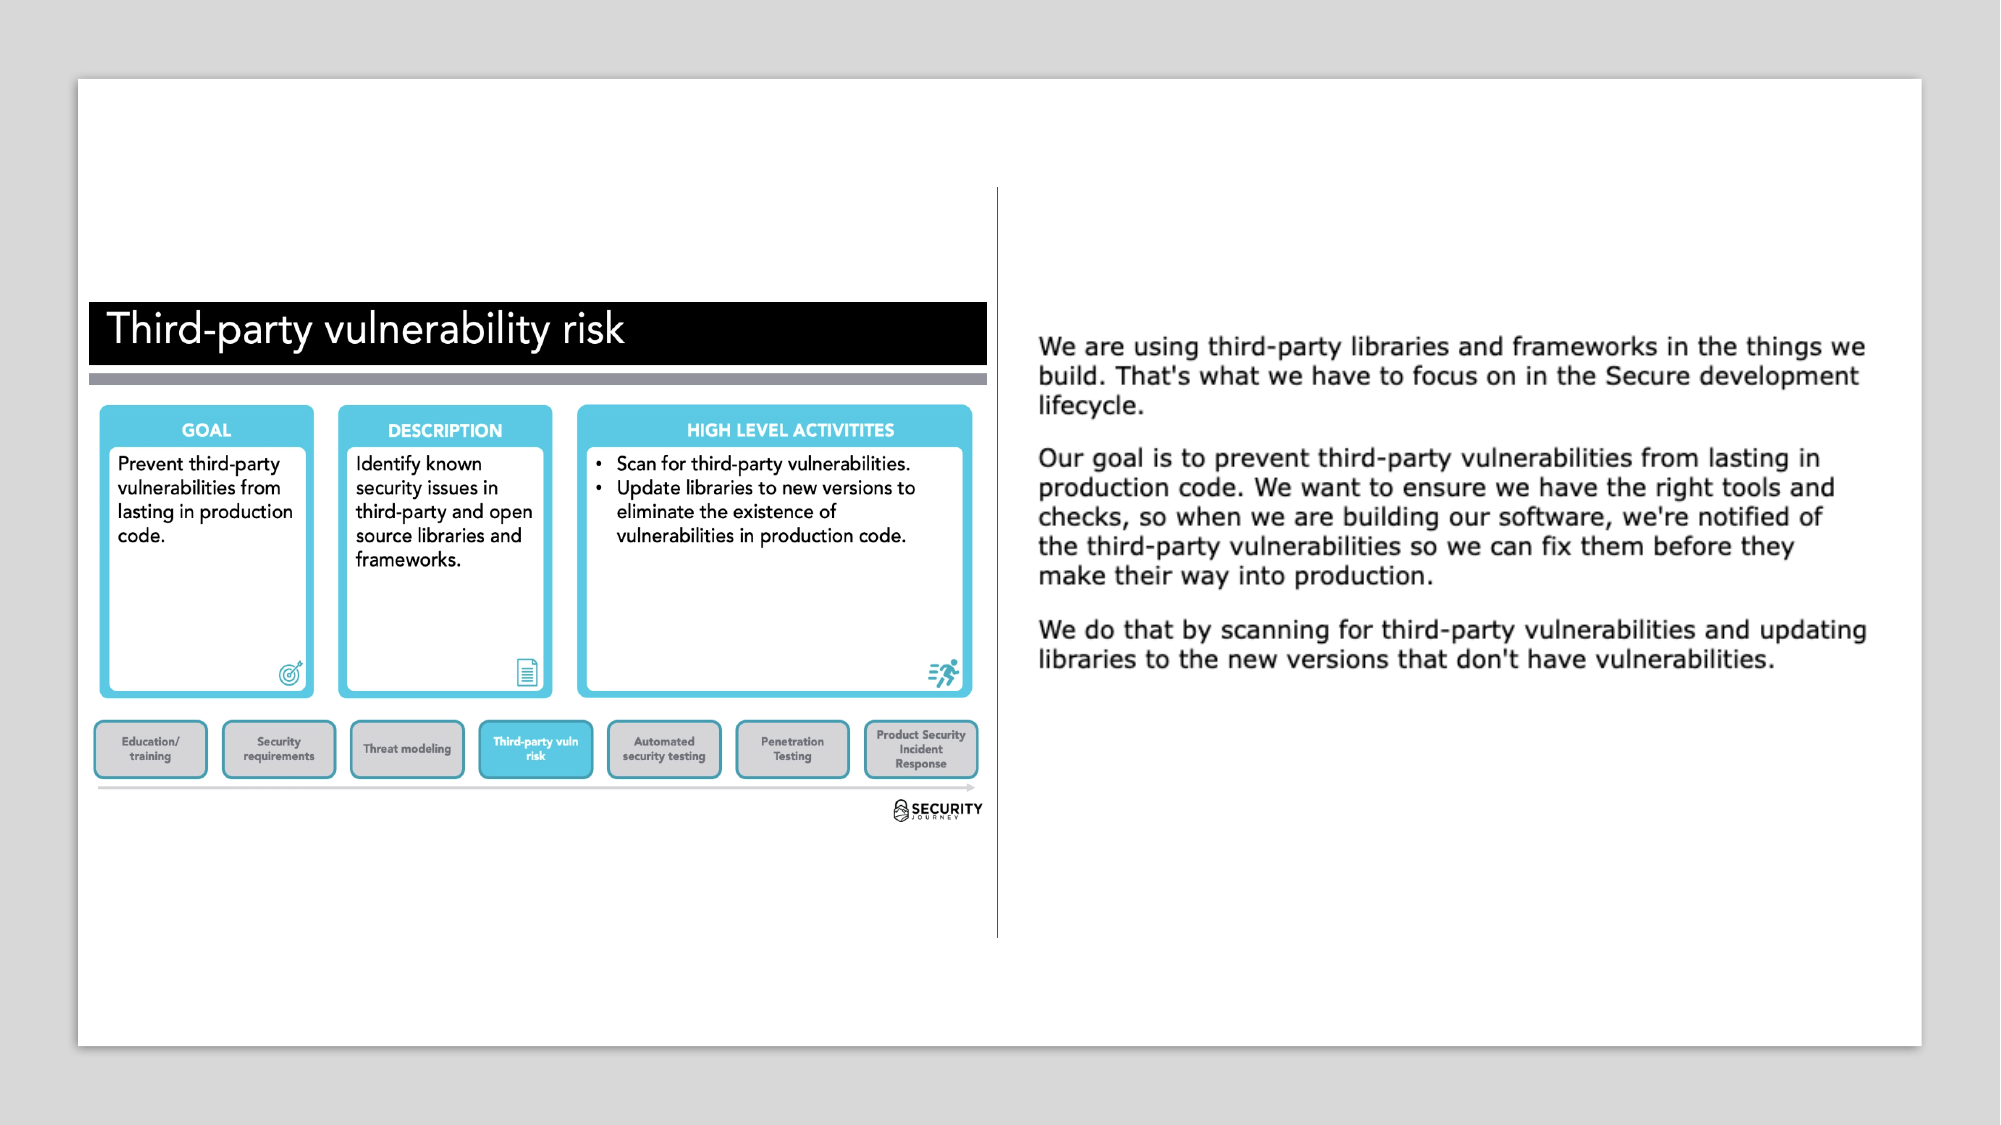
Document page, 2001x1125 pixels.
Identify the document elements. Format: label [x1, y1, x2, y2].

picture [89, 293, 987, 822]
text_box [77, 78, 1923, 1047]
picture [1025, 320, 1894, 690]
text_box [0, 0, 2000, 1125]
